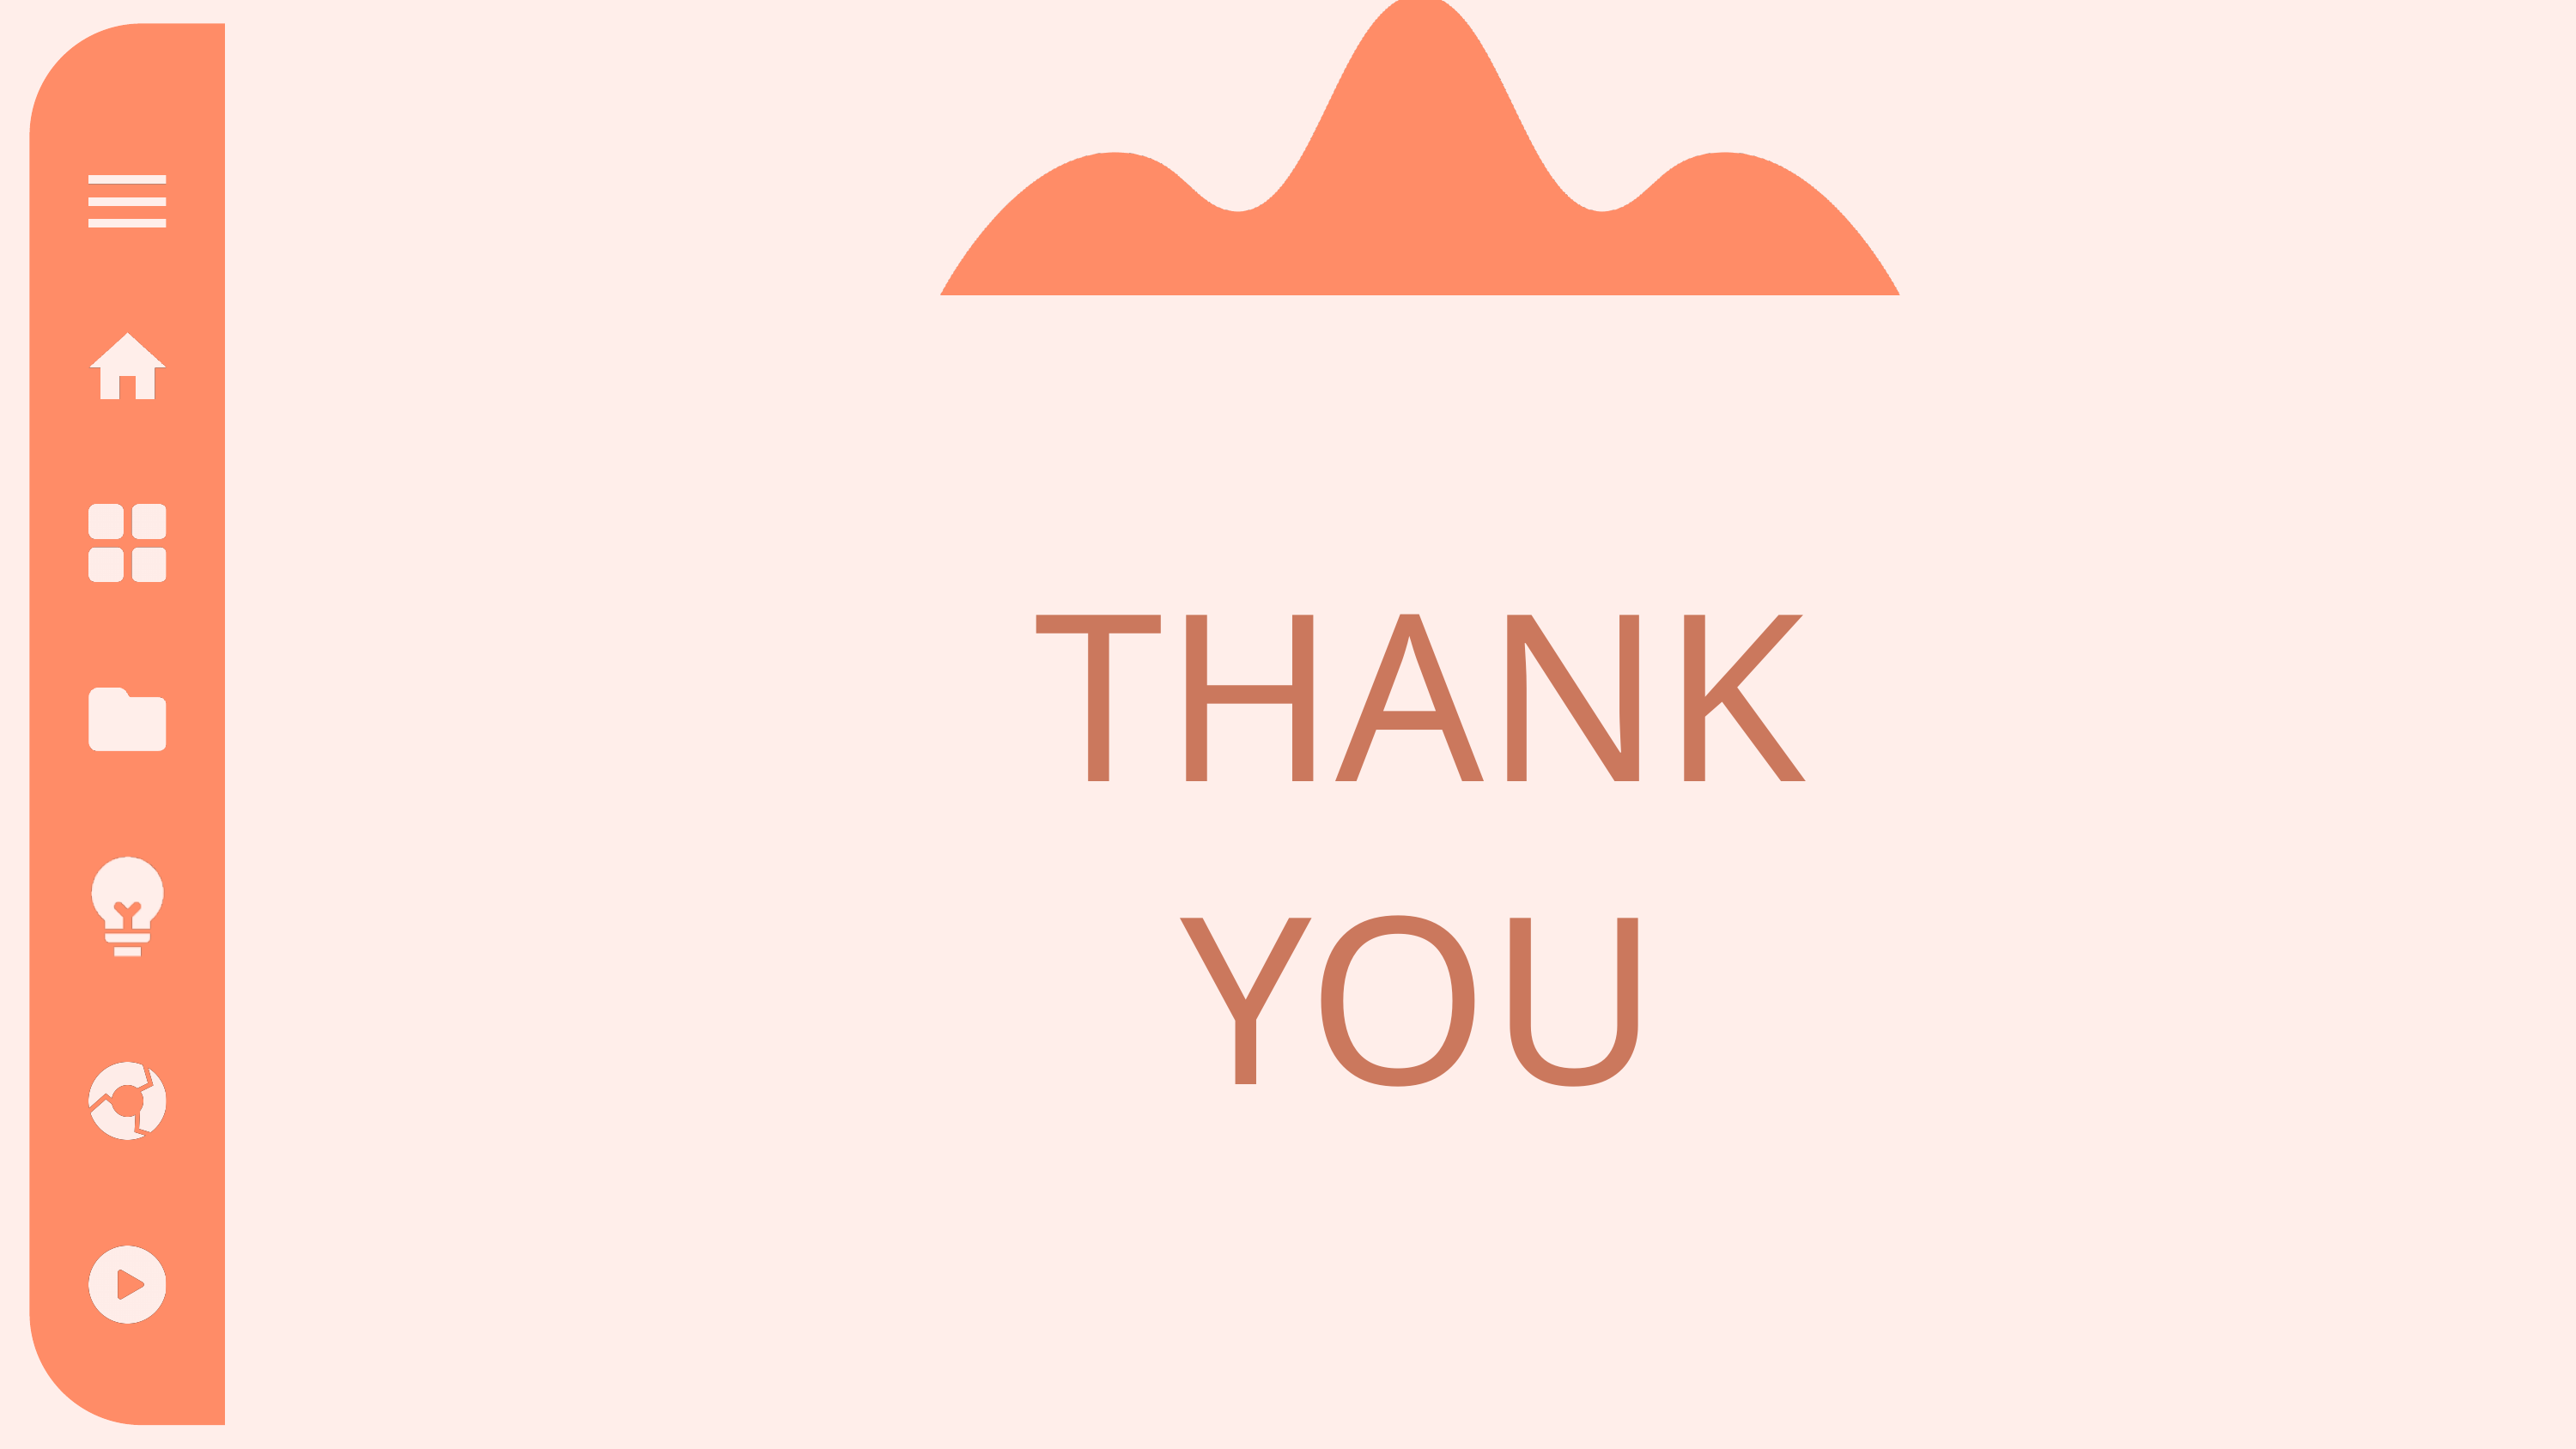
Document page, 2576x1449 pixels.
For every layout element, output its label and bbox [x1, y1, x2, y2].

text_box [29, 23, 218, 1426]
text_box [224, 0, 2576, 1449]
